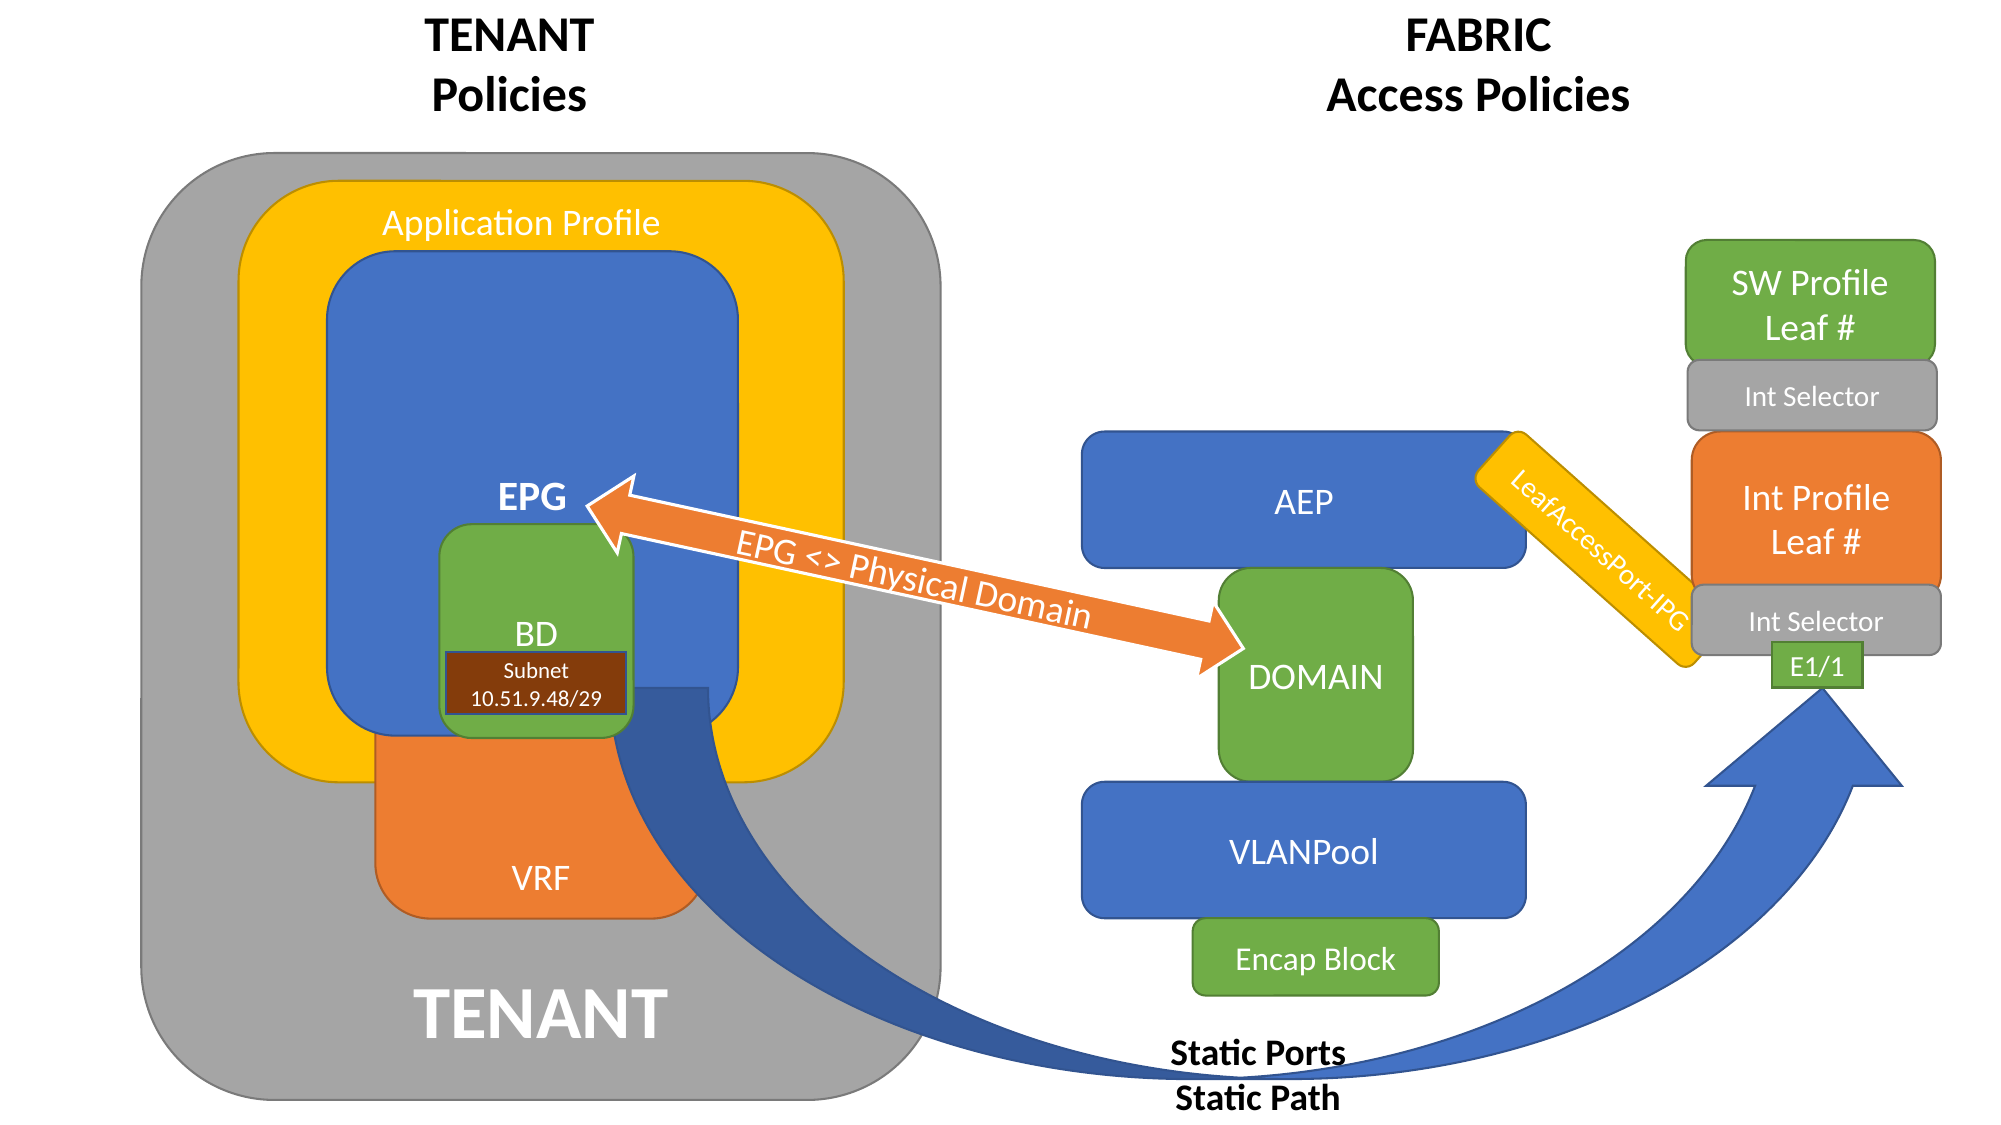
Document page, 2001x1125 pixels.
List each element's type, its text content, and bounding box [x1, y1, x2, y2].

text_box Int Profile Leaf # [1690, 432, 1942, 588]
text_box TENANT Policies [409, 0, 610, 129]
text_box EPG [325, 250, 740, 737]
text_box DOMAIN [1217, 566, 1415, 780]
text_box TENANT [140, 151, 942, 1101]
text_box [1361, 689, 1904, 1078]
text_box Int Selector [1690, 583, 1942, 657]
text_box [635, 686, 1155, 1070]
text_box SW Profile Leaf # [1684, 238, 1937, 361]
text_box [613, 736, 1155, 1080]
text_box E1/1 [1771, 641, 1864, 689]
text_box BD [438, 523, 635, 740]
text_box Static Ports Static Path [1155, 1020, 1361, 1125]
text_box [237, 179, 845, 784]
text_box VLANPool [1080, 780, 1527, 920]
text_box AEP [1080, 430, 1527, 570]
text_box Application Profile [367, 190, 676, 251]
text_box EPG <> Physical Domain [585, 472, 1246, 682]
text_box Int Selector [1686, 358, 1938, 432]
text_box Subnet 10.51.9.48/29 [445, 651, 627, 715]
text_box VRF [374, 734, 697, 920]
text_box Encap Block [1191, 917, 1440, 997]
text_box FABRIC Access Policies [1311, 0, 1646, 129]
text_box LeafAccessPort-IPG [1474, 430, 1702, 668]
